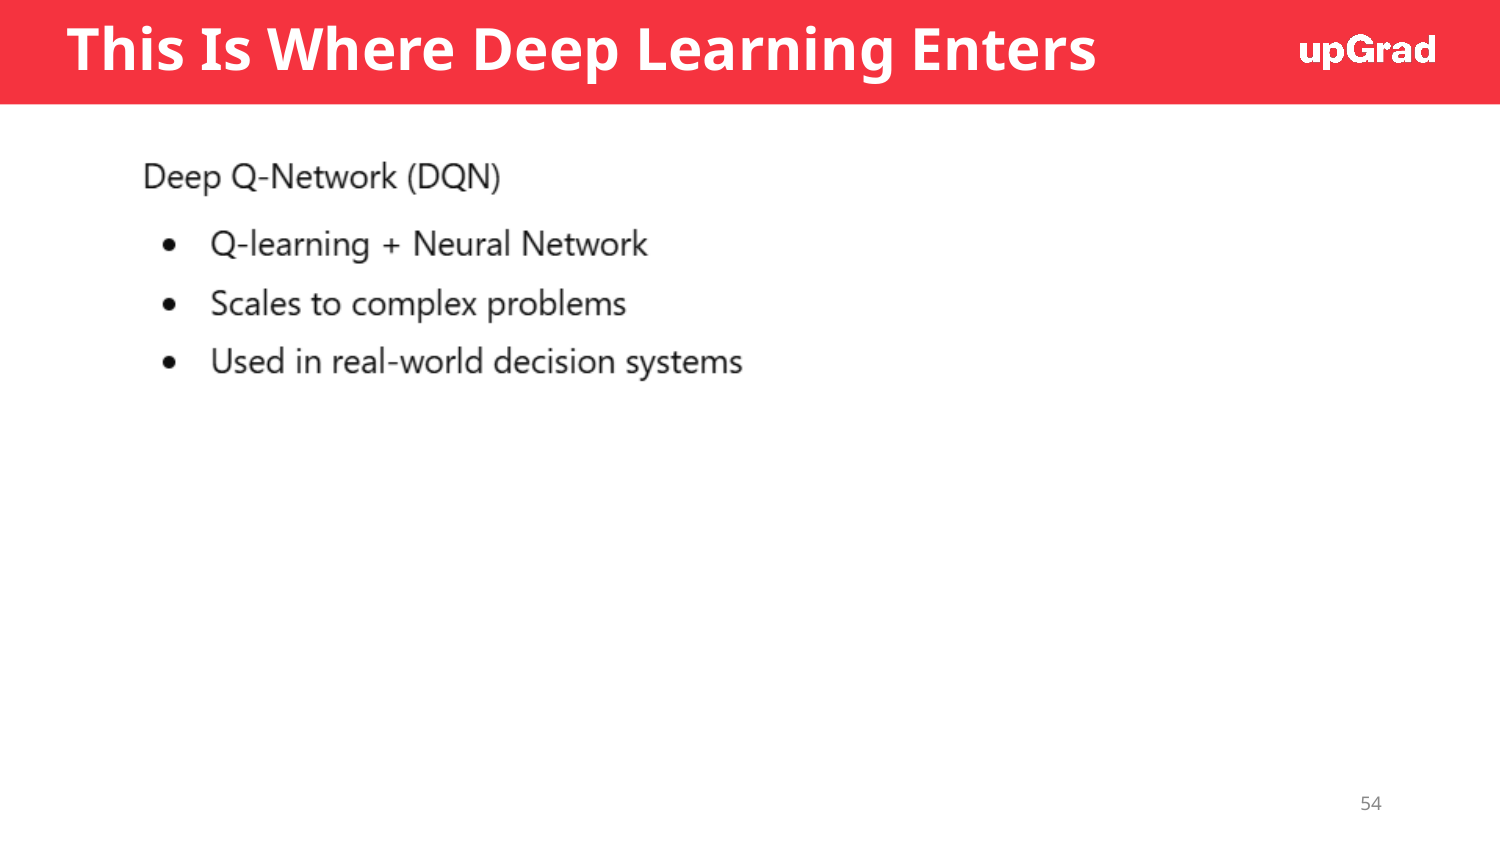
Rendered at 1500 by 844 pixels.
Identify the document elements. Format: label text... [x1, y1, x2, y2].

picture [113, 140, 993, 423]
picture [1300, 34, 1435, 70]
title This Is Where Deep Learning Enters [51, 20, 1203, 83]
slide_number 54 [1059, 782, 1397, 827]
